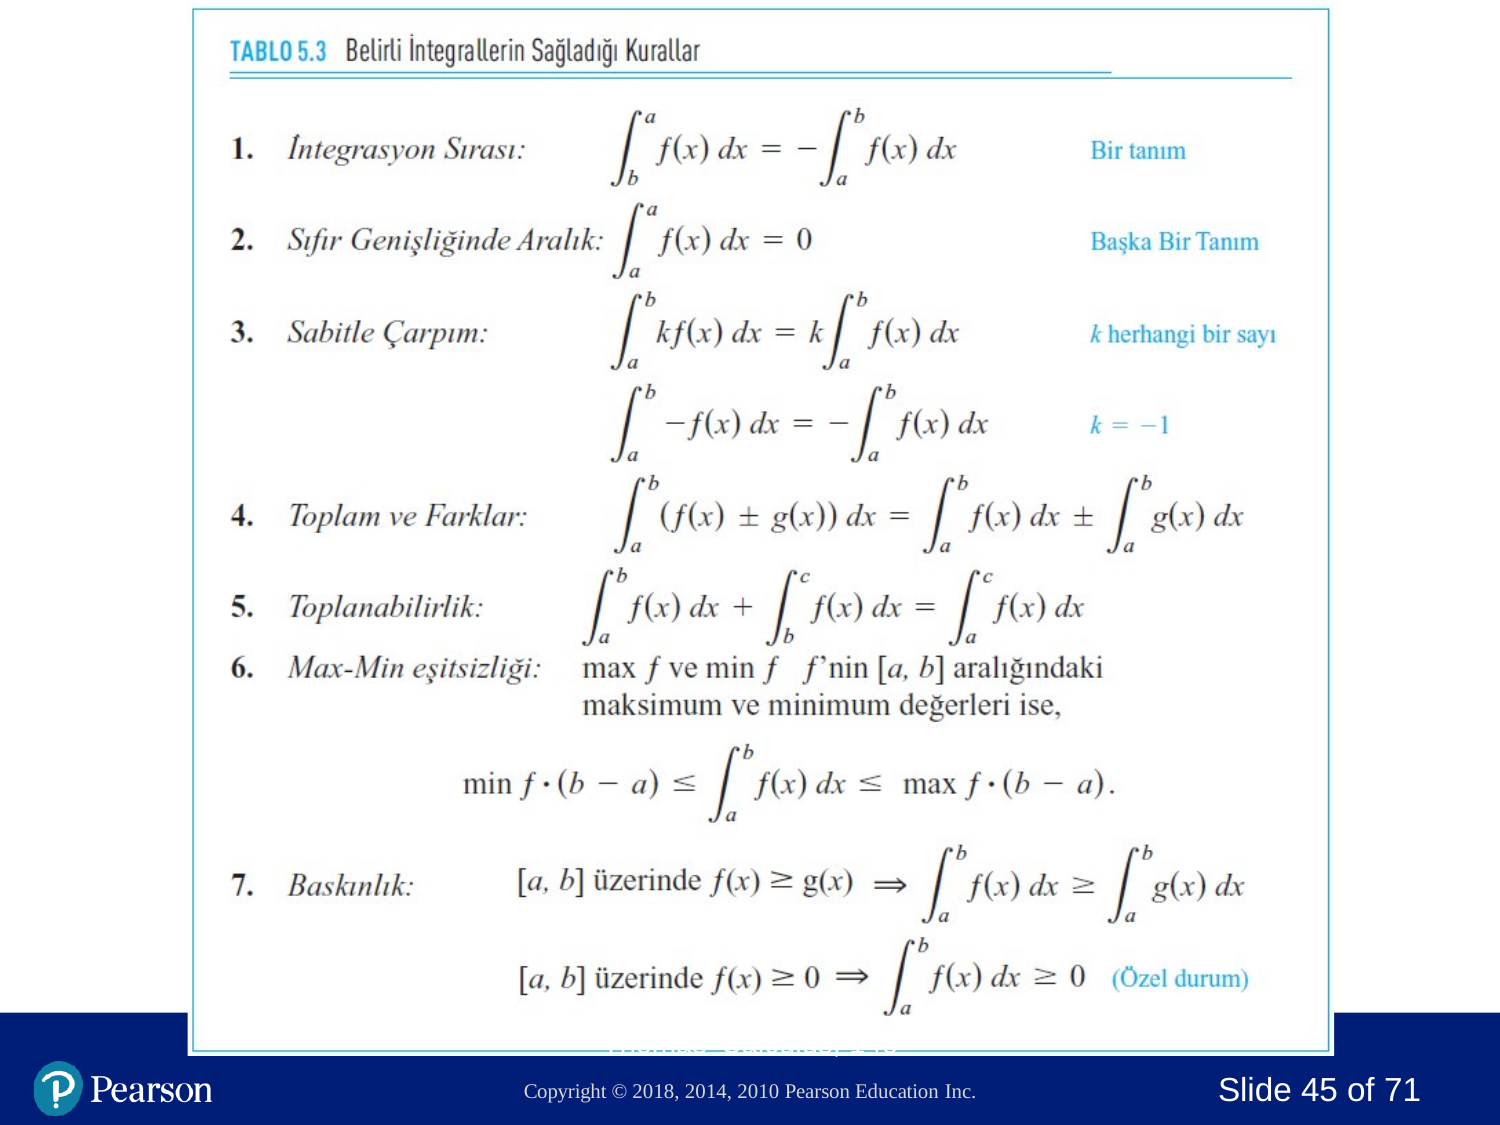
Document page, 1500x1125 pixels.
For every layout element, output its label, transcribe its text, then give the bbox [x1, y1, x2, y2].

text_box [187, 0, 1335, 1056]
slide_number Slide 100 of 71 [1216, 1069, 1443, 1125]
footer Thomas' Calculus, 14e Copyright © 2018, 2014, 2010 Pearson Education Inc. [519, 1024, 978, 1125]
picture [33, 1061, 212, 1116]
